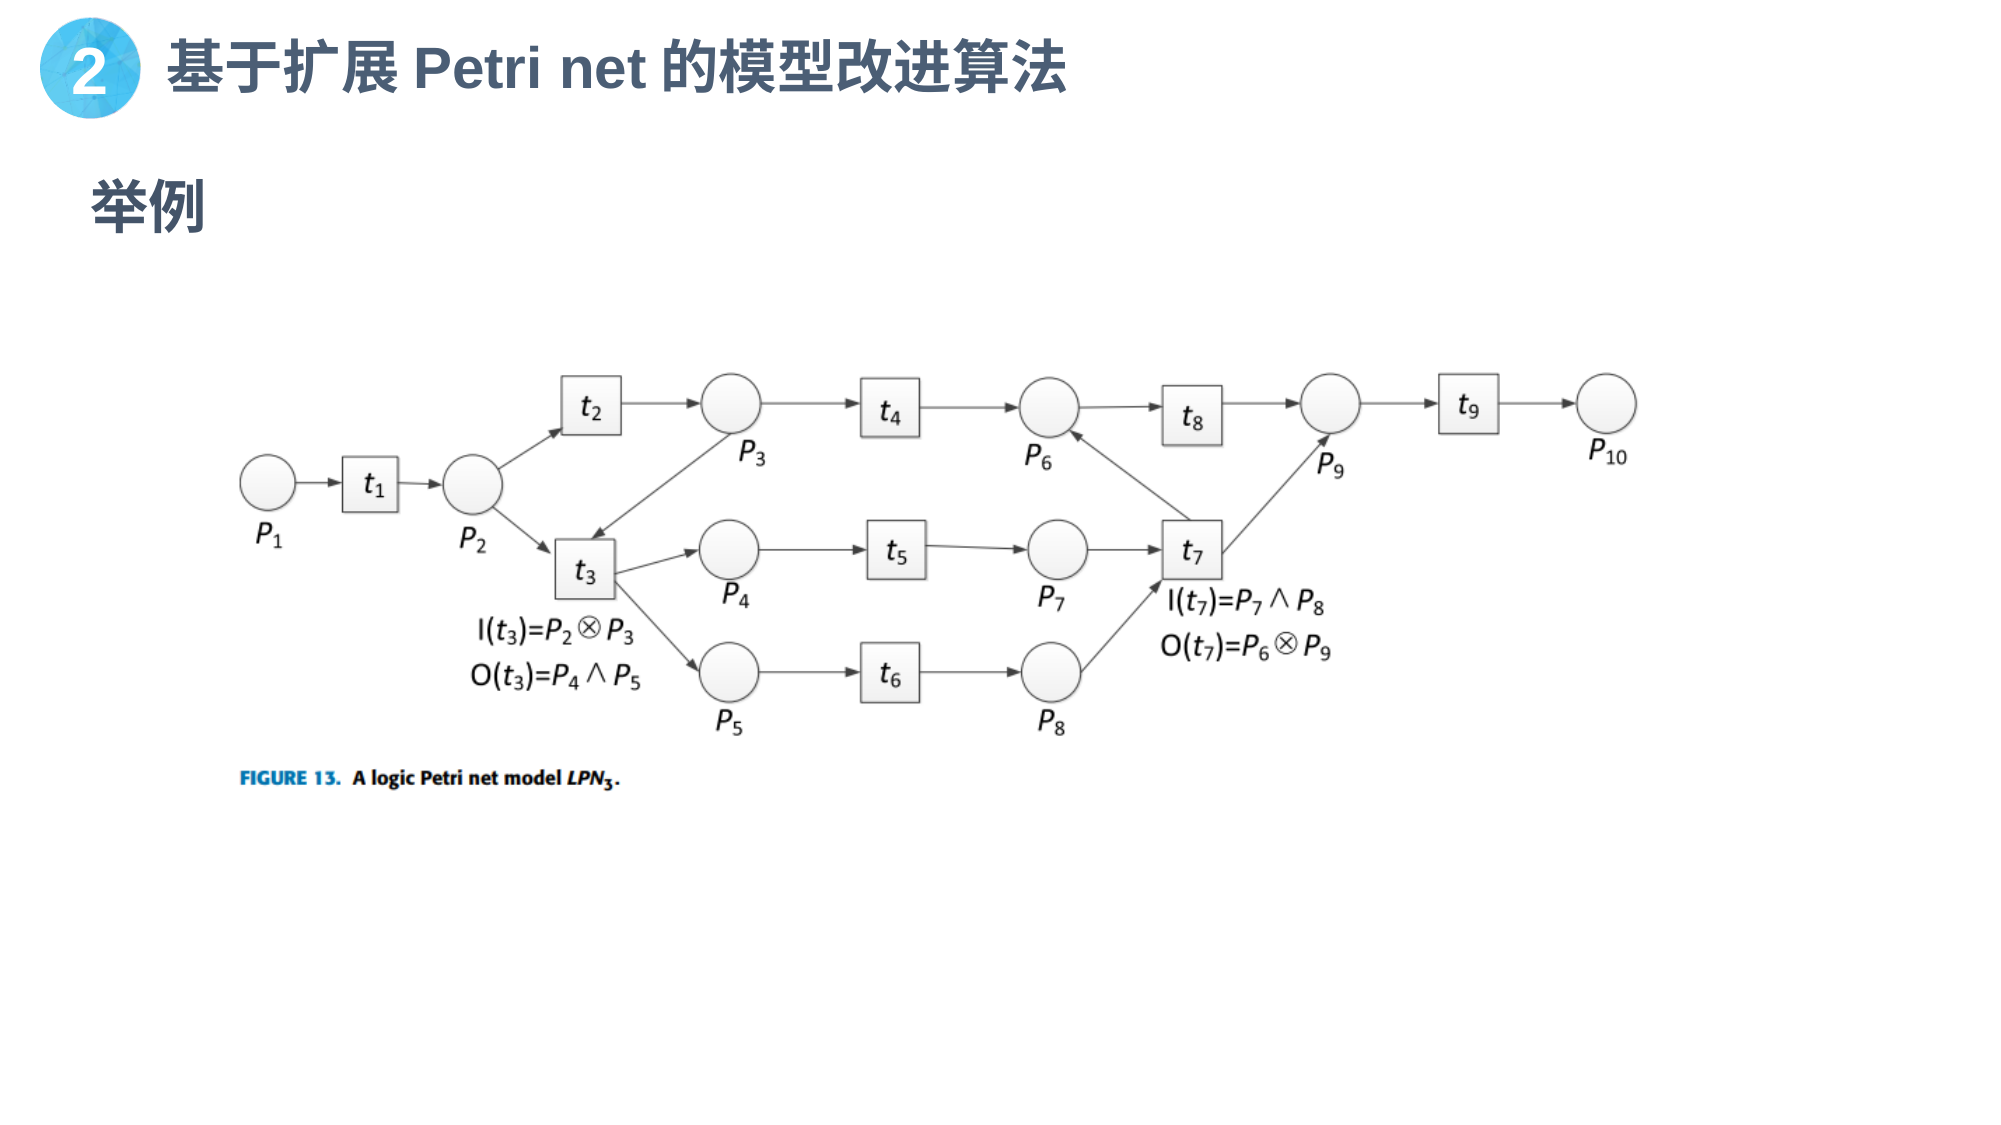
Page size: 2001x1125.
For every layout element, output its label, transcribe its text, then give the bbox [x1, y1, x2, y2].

picture [216, 346, 1654, 806]
text_box 举例 [75, 162, 1789, 318]
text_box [40, 18, 1200, 119]
